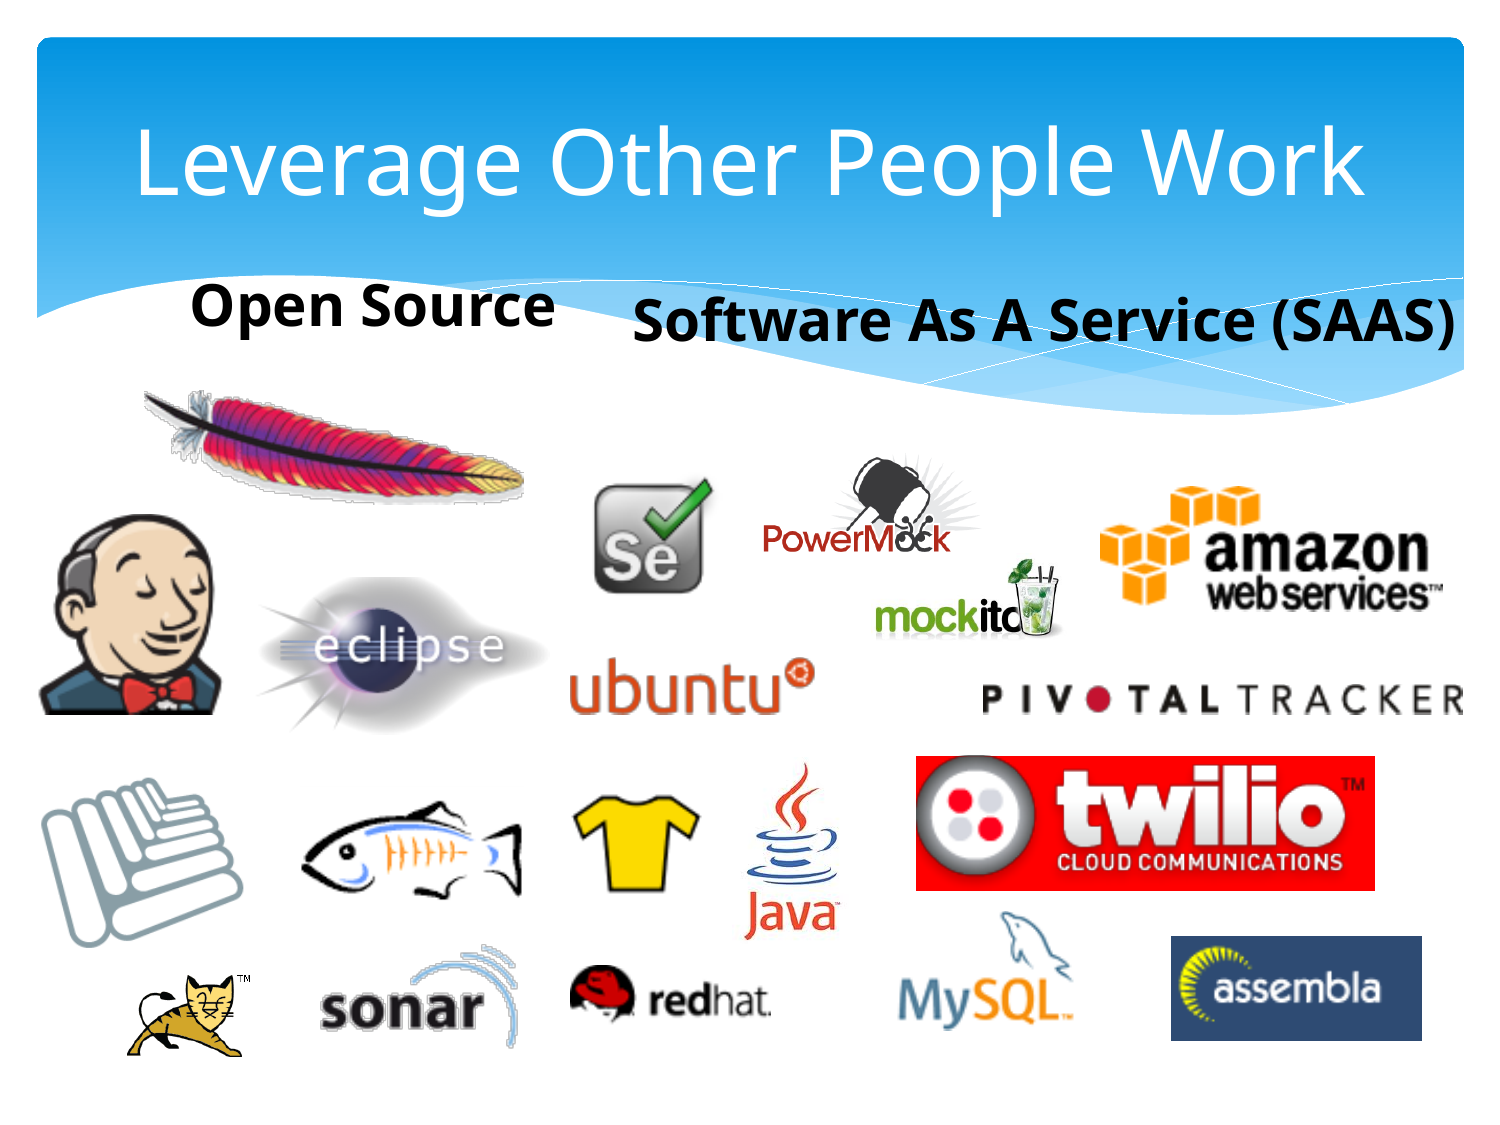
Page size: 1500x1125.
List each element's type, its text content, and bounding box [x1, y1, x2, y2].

picture [915, 755, 1375, 892]
picture [31, 772, 256, 957]
picture [144, 390, 524, 505]
picture [759, 447, 1068, 645]
picture [589, 465, 724, 600]
text_box Open Source [175, 261, 572, 346]
picture [570, 657, 817, 715]
picture [1100, 485, 1443, 612]
picture [255, 577, 551, 735]
picture [731, 756, 850, 944]
picture [871, 911, 1102, 1031]
text_box Software As A Service (SAAS) [617, 275, 1471, 361]
picture [315, 943, 524, 1057]
picture [300, 785, 524, 922]
picture [570, 965, 772, 1031]
title Leverage Other People Work [75, 55, 1425, 261]
picture [1170, 936, 1422, 1041]
picture [31, 513, 232, 715]
picture [983, 684, 1463, 715]
picture [127, 975, 257, 1057]
picture [570, 791, 705, 901]
